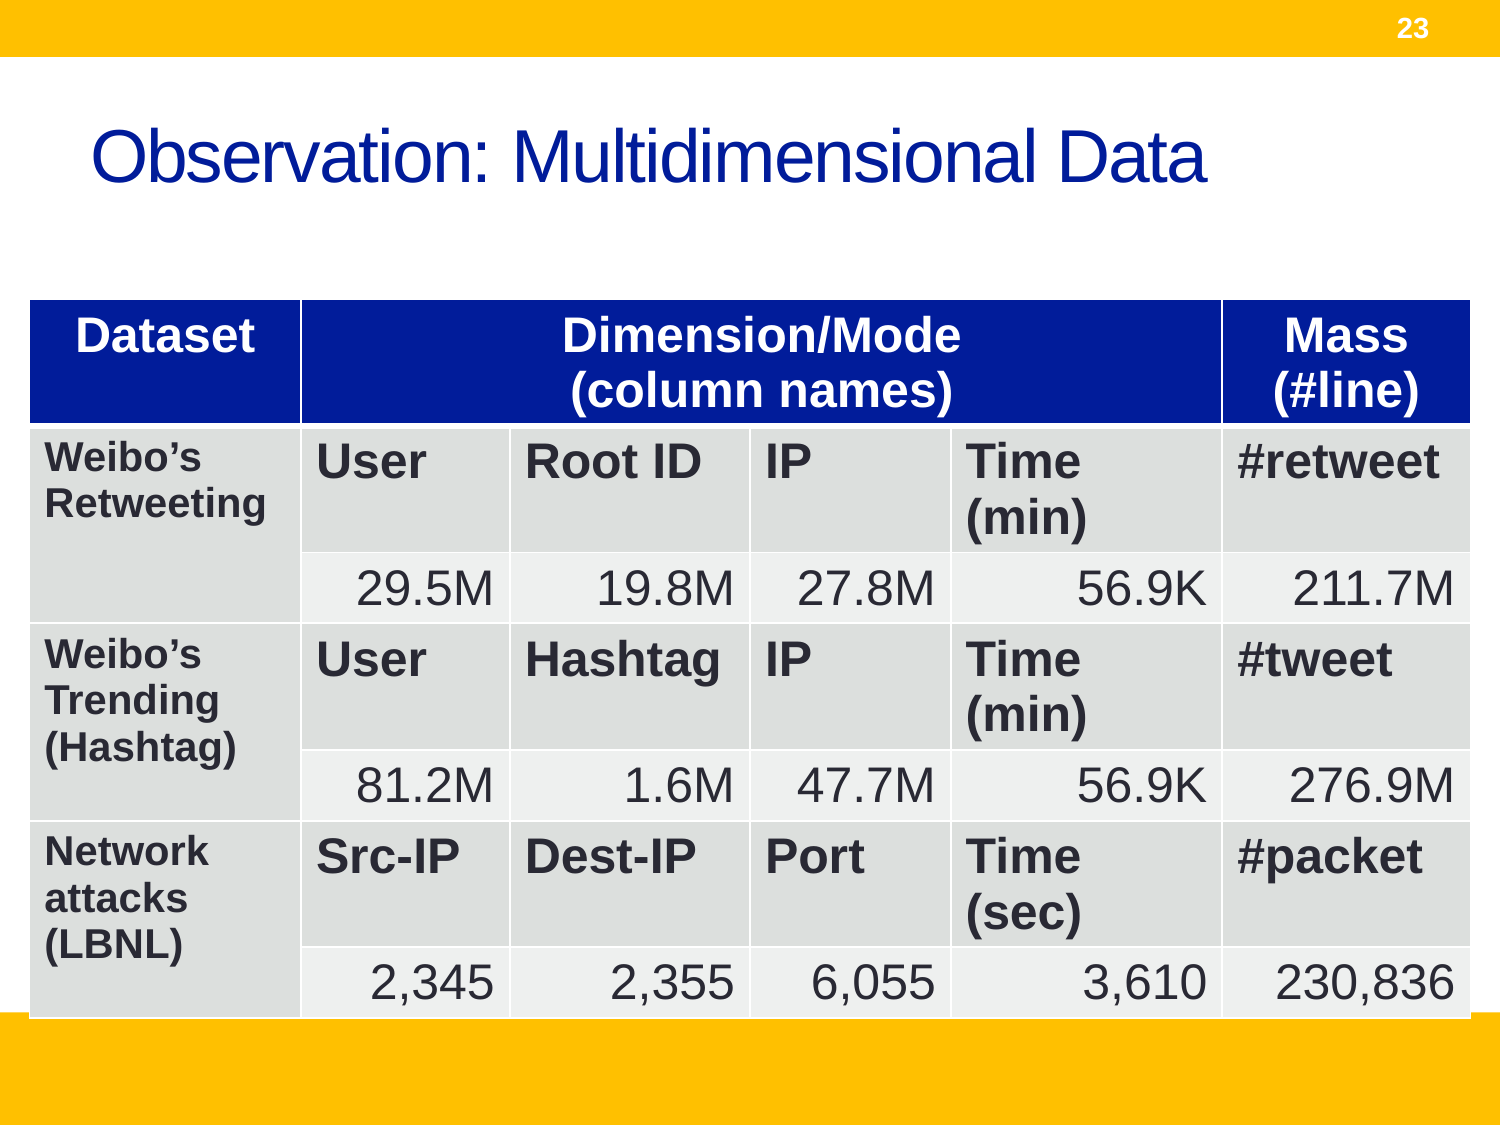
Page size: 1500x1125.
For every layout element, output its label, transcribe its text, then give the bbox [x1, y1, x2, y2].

table_header Dimension/Mode (column names) [302, 300, 1221, 423]
table_cell Network attacks (LBNL) [30, 822, 300, 1017]
table_cell Time (min) [952, 624, 1221, 749]
table_cell Weibo’s Trending (Hashtag) [30, 624, 300, 820]
table_cell Root ID [511, 429, 749, 552]
table_cell 2,345 [302, 948, 509, 1017]
table_cell 211.7M [1223, 553, 1470, 622]
table_cell Weibo’s Retweeting [30, 429, 300, 622]
table_cell #packet [1223, 822, 1470, 946]
table_cell #retweet [1223, 429, 1470, 552]
table_cell User [302, 429, 509, 552]
table_cell IP [751, 429, 950, 552]
table_header Dataset [30, 300, 300, 423]
table_cell 29.5M [302, 553, 509, 622]
table_cell 47.7M [751, 751, 950, 820]
table_cell Time (min) [952, 429, 1221, 552]
table_cell User [302, 624, 509, 749]
table_cell Src-IP [302, 822, 509, 946]
table_cell 276.9M [1223, 751, 1470, 820]
table_cell 230,836 [1223, 948, 1470, 1017]
table_cell Dest-IP [511, 822, 749, 946]
table_cell Port [751, 822, 950, 946]
table_cell Hashtag [511, 624, 749, 749]
table_cell Time (sec) [952, 822, 1221, 946]
title Observation: Multidimensional Data [75, 71, 1425, 234]
table_cell 1.6M [511, 751, 749, 820]
table_cell 19.8M [511, 553, 749, 622]
table_cell IP [751, 624, 950, 749]
table_cell 6,055 [751, 948, 950, 1017]
table_cell 56.9K [952, 751, 1221, 820]
slide_number 23 [1381, 0, 1500, 55]
table_cell 3,610 [952, 948, 1221, 1017]
table_cell 27.8M [751, 553, 950, 622]
table_cell 56.9K [952, 553, 1221, 622]
table_cell 2,355 [511, 948, 749, 1017]
table_cell 81.2M [302, 751, 509, 820]
table_header Mass (#line) [1223, 300, 1470, 423]
table_cell #tweet [1223, 624, 1470, 749]
